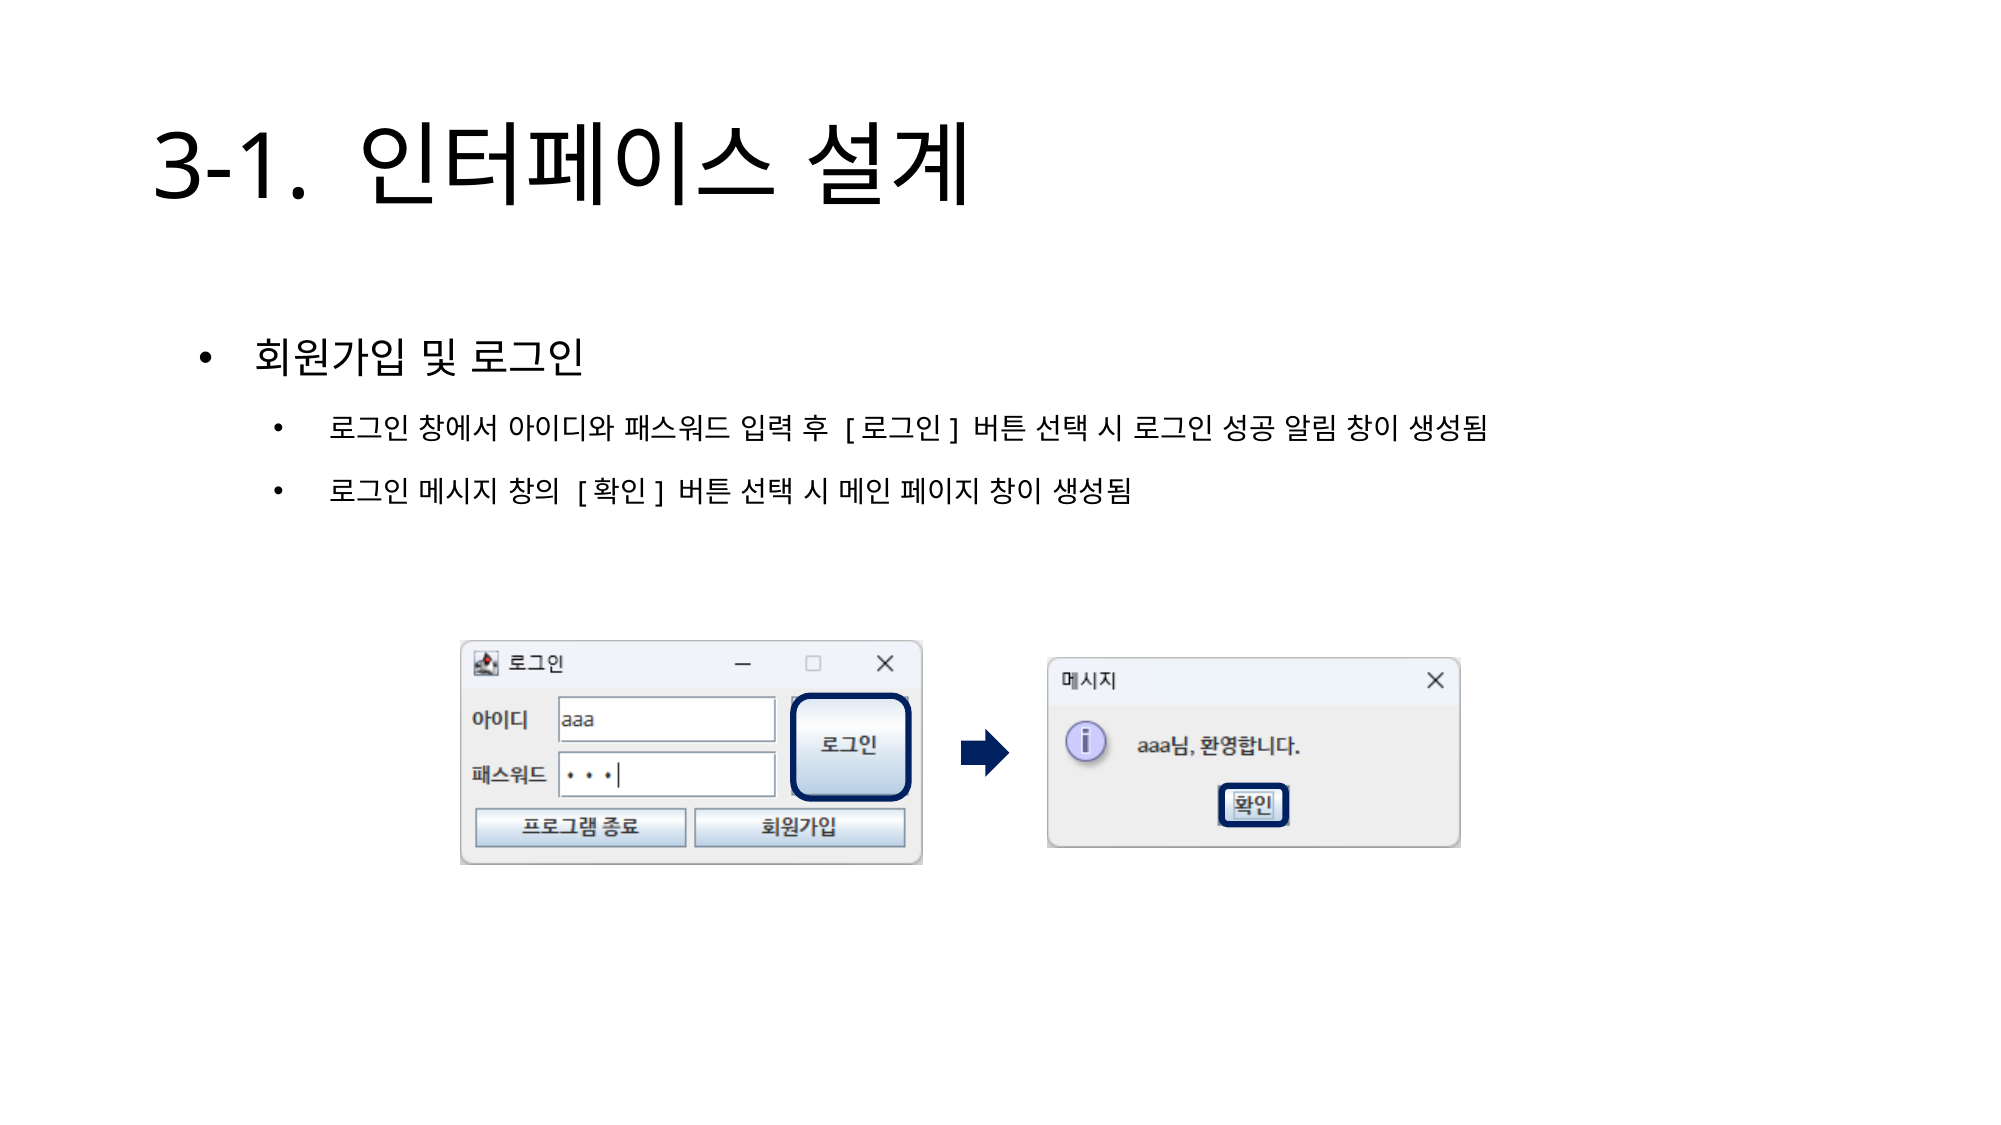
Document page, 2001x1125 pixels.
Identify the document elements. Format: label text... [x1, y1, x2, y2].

list 회원가입 및 로그인 로그인 창에서 아이디와 패스워드 입력 후 [로그인] 버튼 선택 시 로그인 성공 알림 창이 생성됨 로그인 메시지 창의 [확인] 버튼 선택 시 메인 페이지 창이 생성됨 [137, 299, 1822, 1014]
text_box [960, 726, 1011, 780]
picture [1047, 657, 1461, 848]
picture [460, 640, 923, 865]
title 3-1. 인터페이스 설계 [137, 59, 1863, 278]
